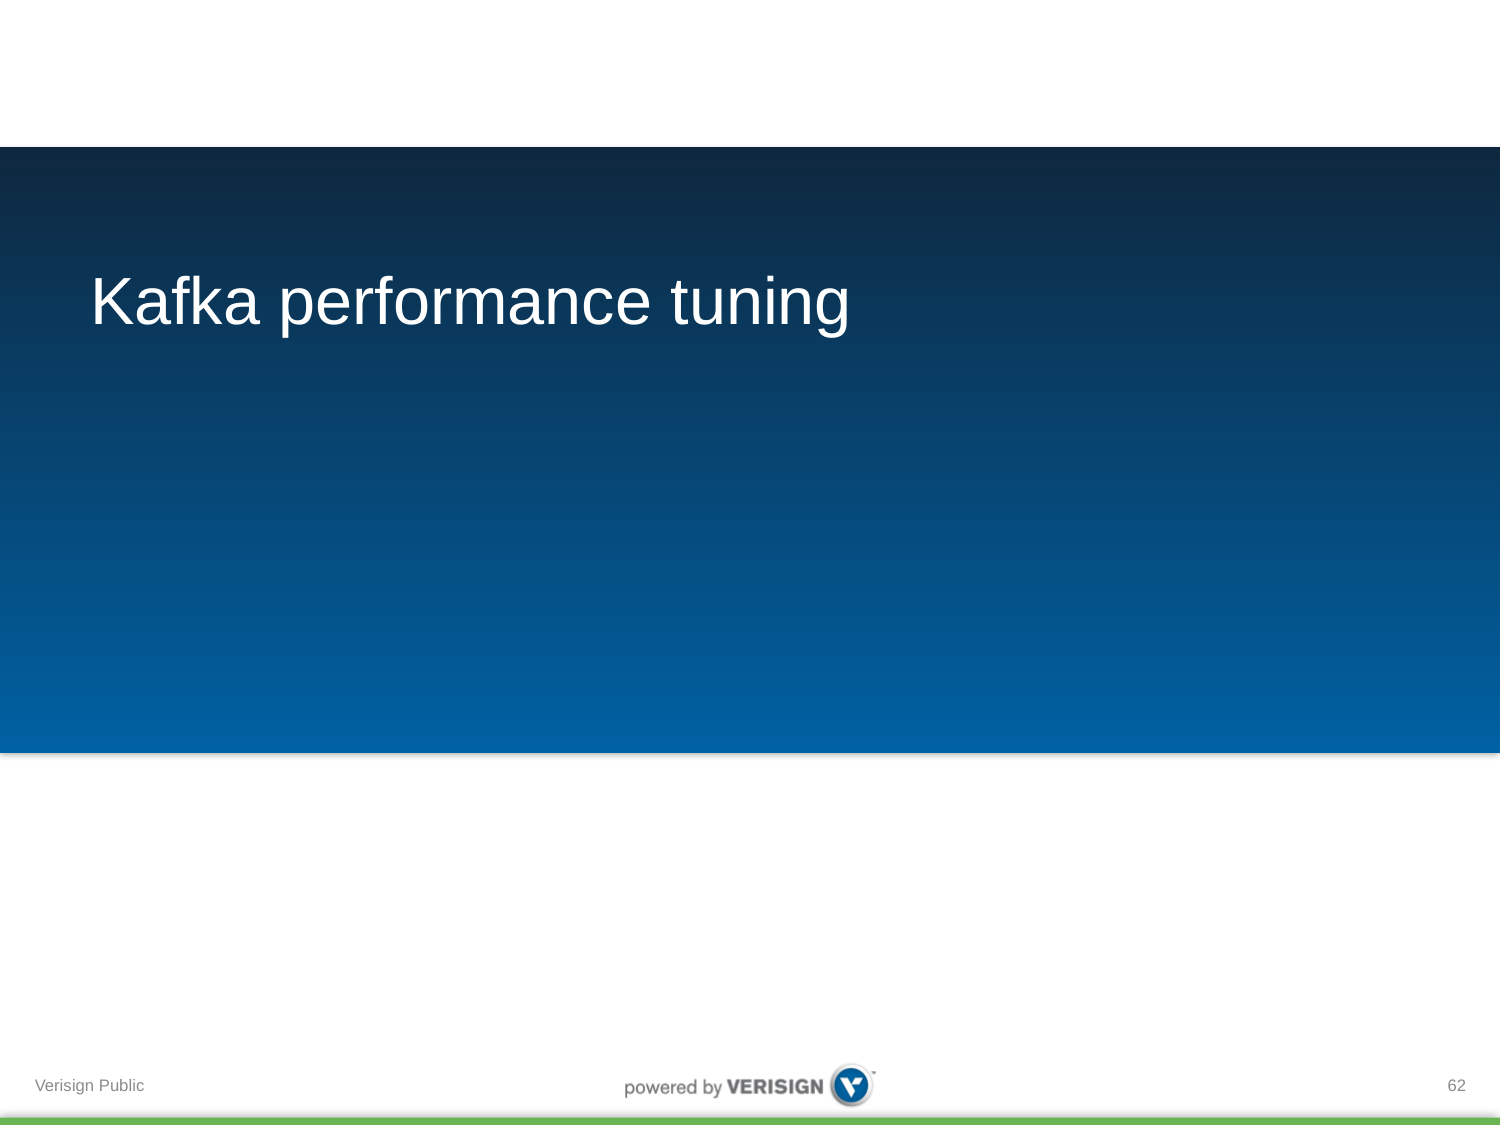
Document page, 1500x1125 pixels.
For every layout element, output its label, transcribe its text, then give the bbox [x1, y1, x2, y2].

picture [622, 1058, 878, 1112]
slide_number 62 [1422, 1072, 1482, 1098]
title Kafka performance tuning [75, 170, 1425, 346]
